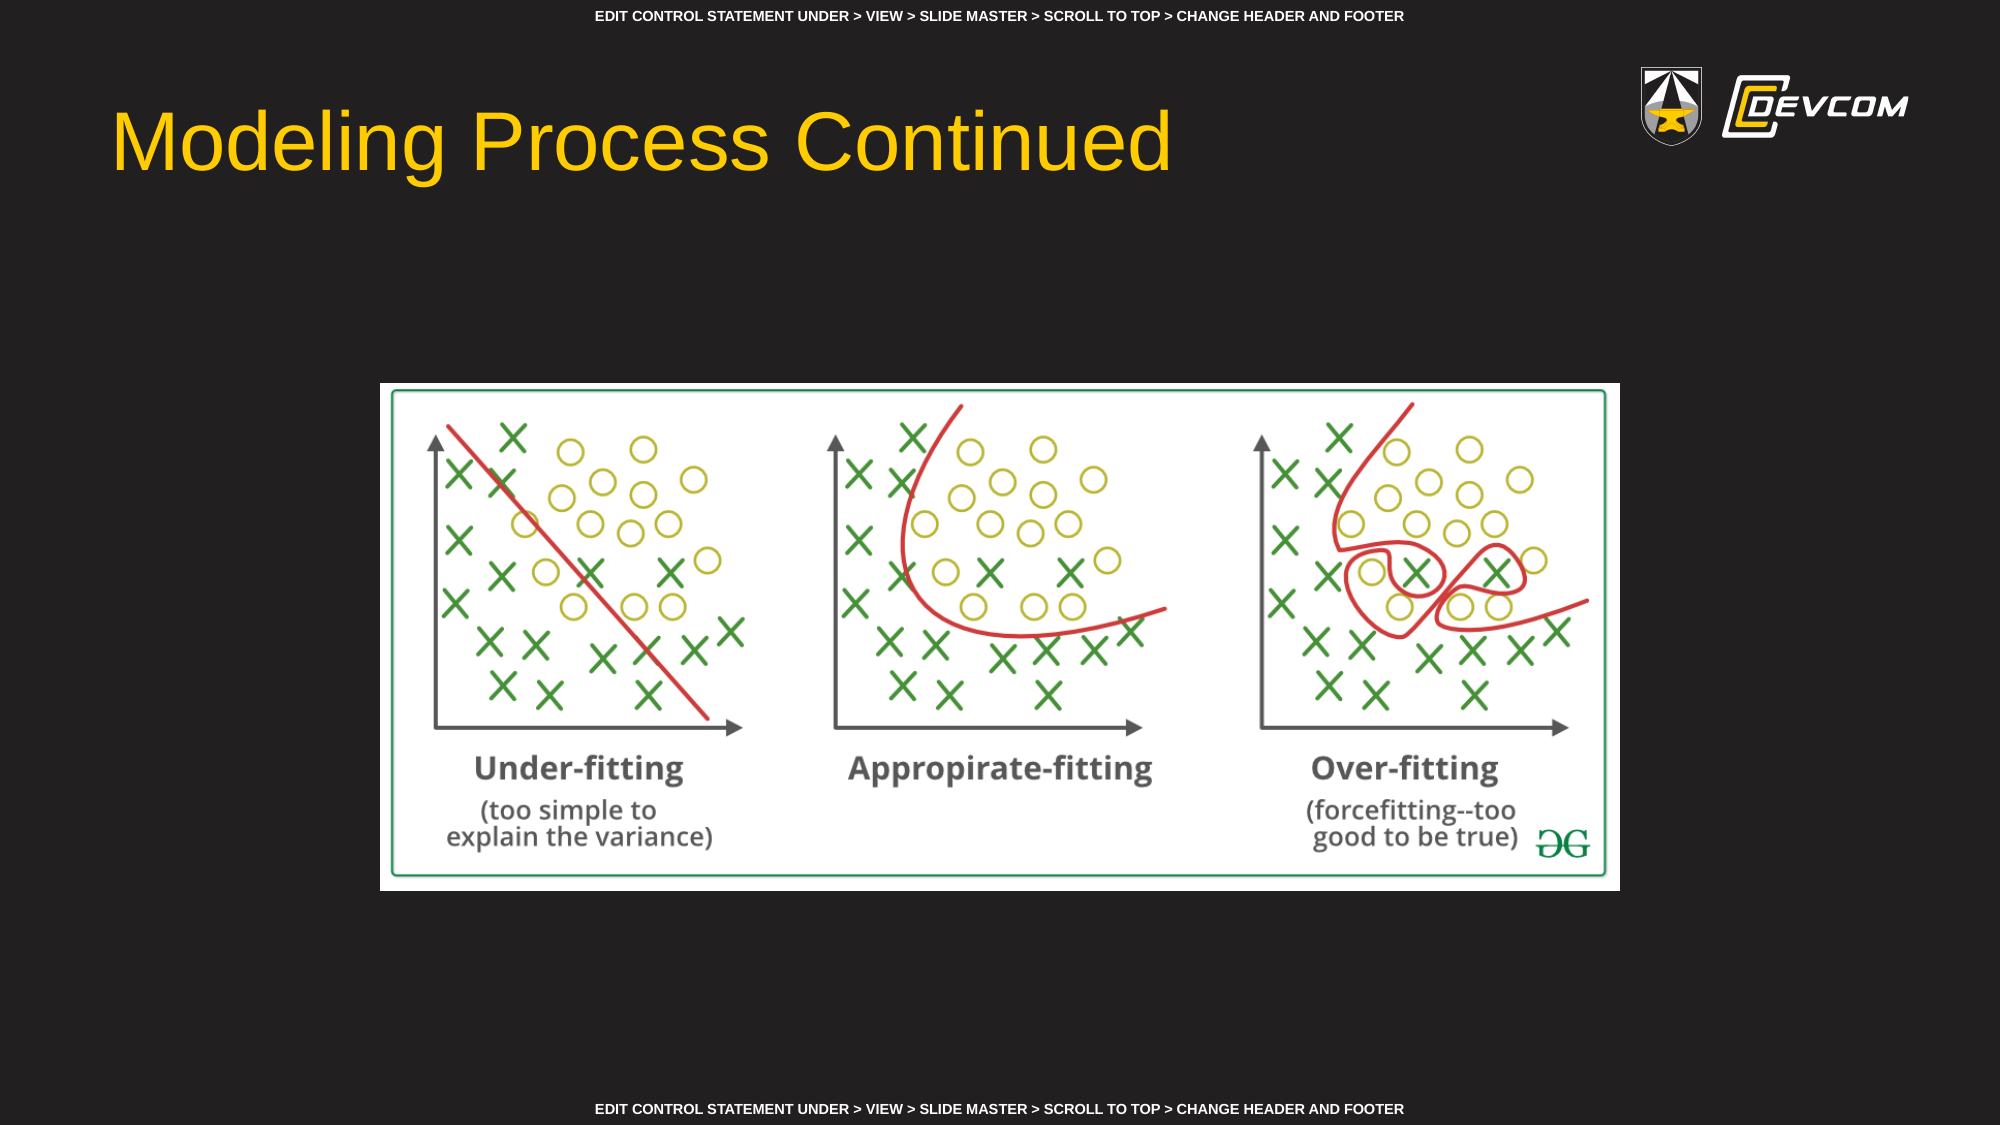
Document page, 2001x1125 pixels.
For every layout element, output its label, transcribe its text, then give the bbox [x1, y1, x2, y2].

picture [1641, 67, 1909, 146]
picture [380, 382, 1620, 892]
title Modeling Process Continued [90, 67, 1441, 218]
